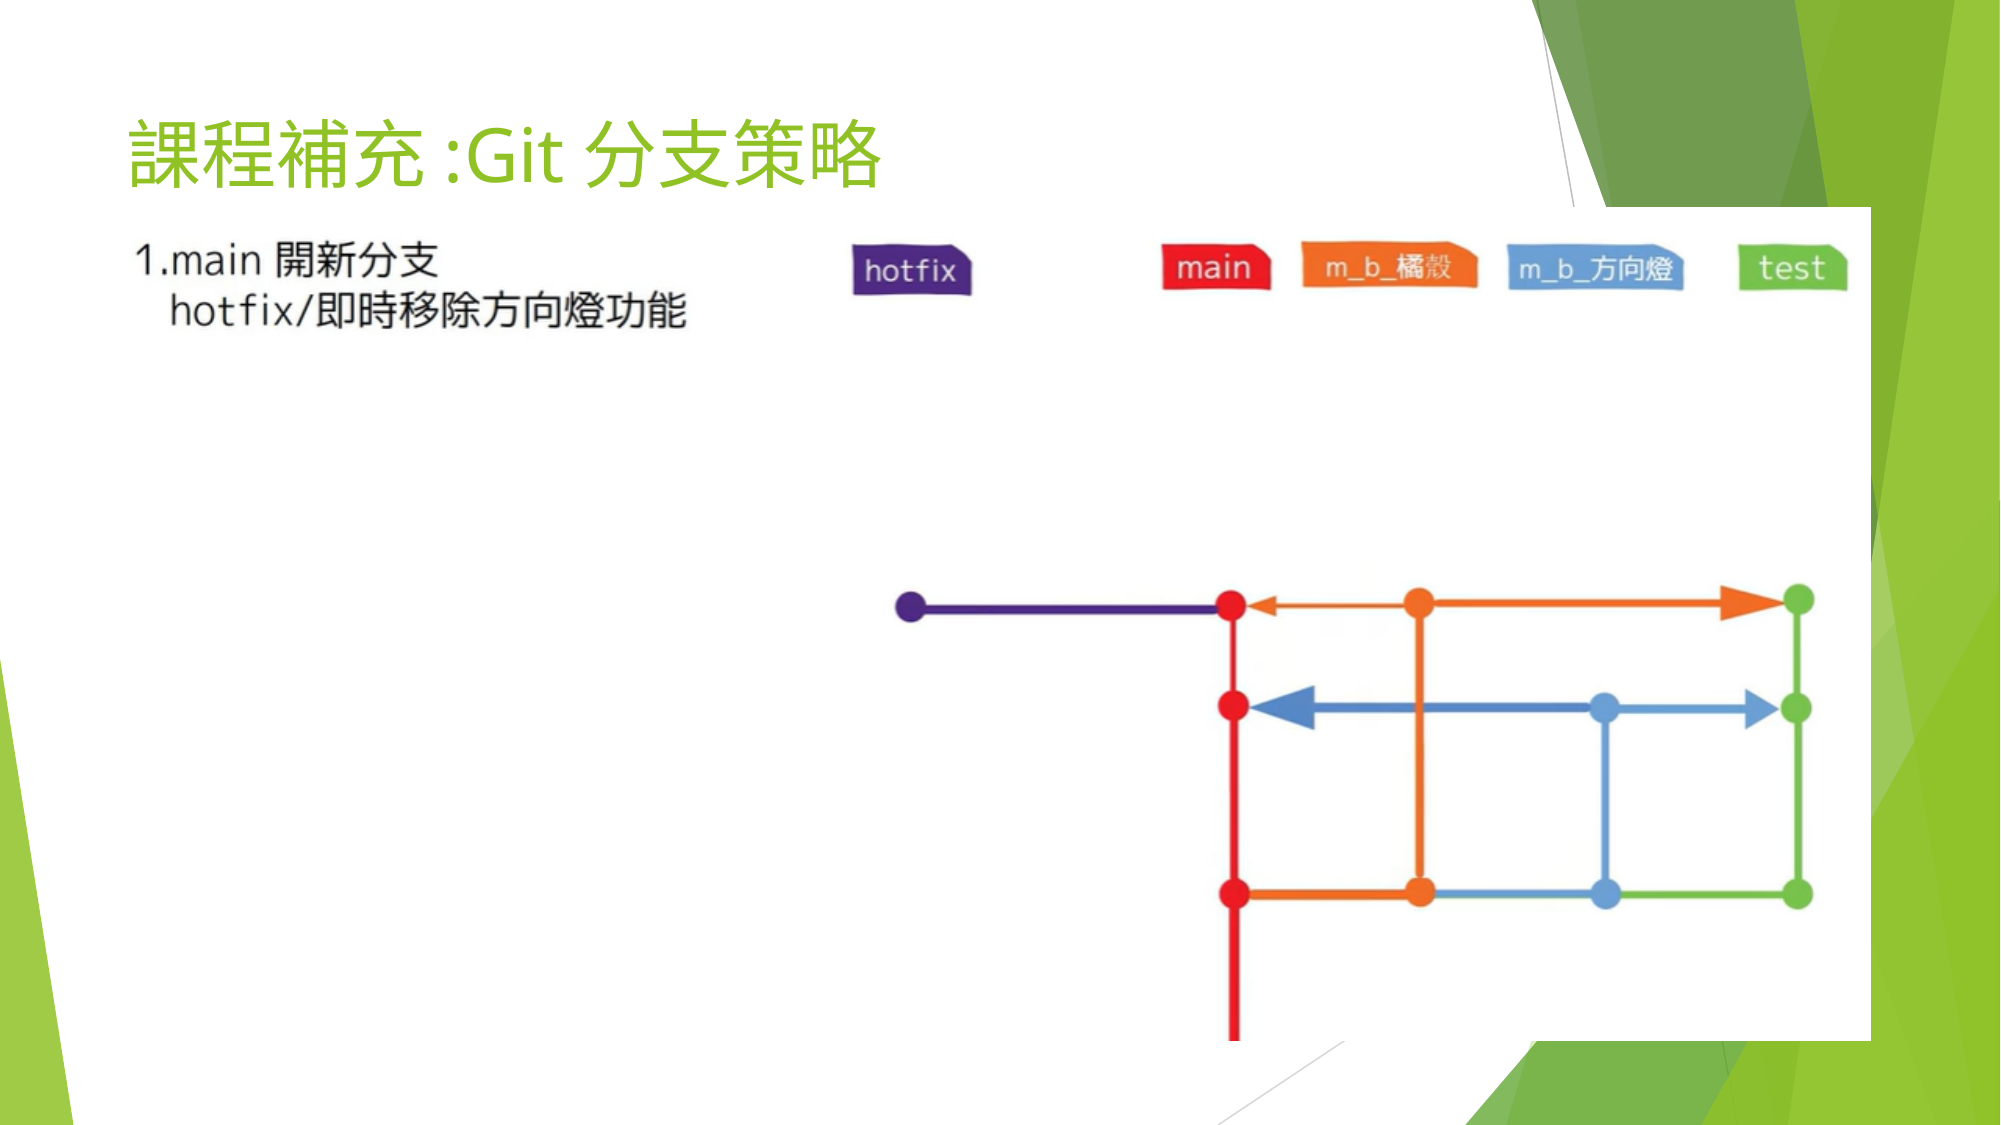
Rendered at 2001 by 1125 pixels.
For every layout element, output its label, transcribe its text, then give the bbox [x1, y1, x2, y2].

title 課程補充:Git分支策略 [111, 99, 1522, 206]
picture [110, 207, 1871, 1041]
